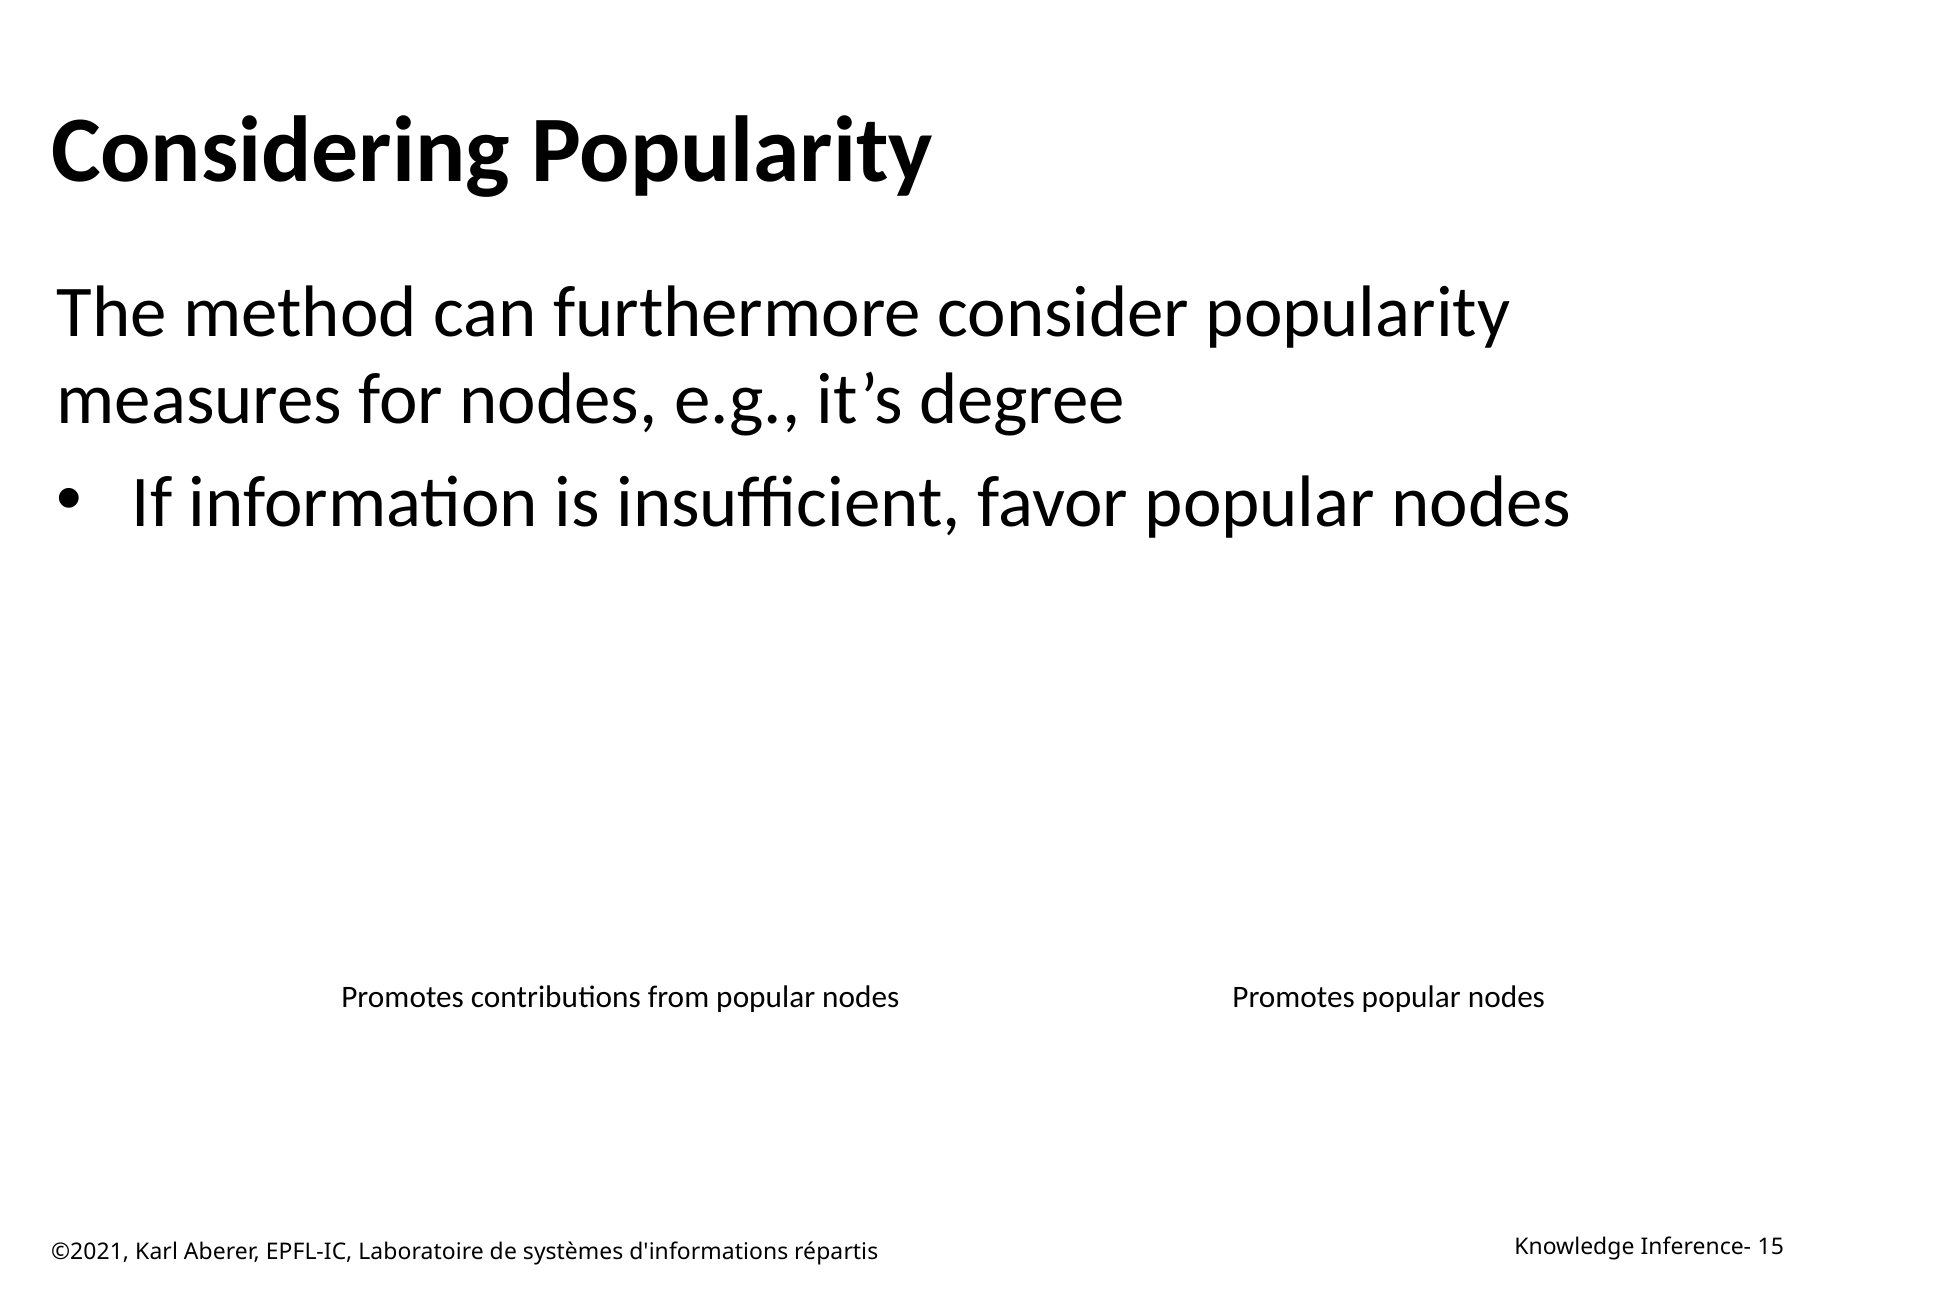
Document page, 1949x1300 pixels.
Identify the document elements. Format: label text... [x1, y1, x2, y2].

footer ©2021, Karl Aberer, EPFL-IC, Laboratoire de systèmes d'informations répartis [32, 1227, 1284, 1271]
text_box Promotes popular nodes [1217, 968, 1561, 1021]
text_box Promotes contributions from popular nodes [326, 968, 916, 1021]
title Considering Popularity [32, 57, 1803, 232]
